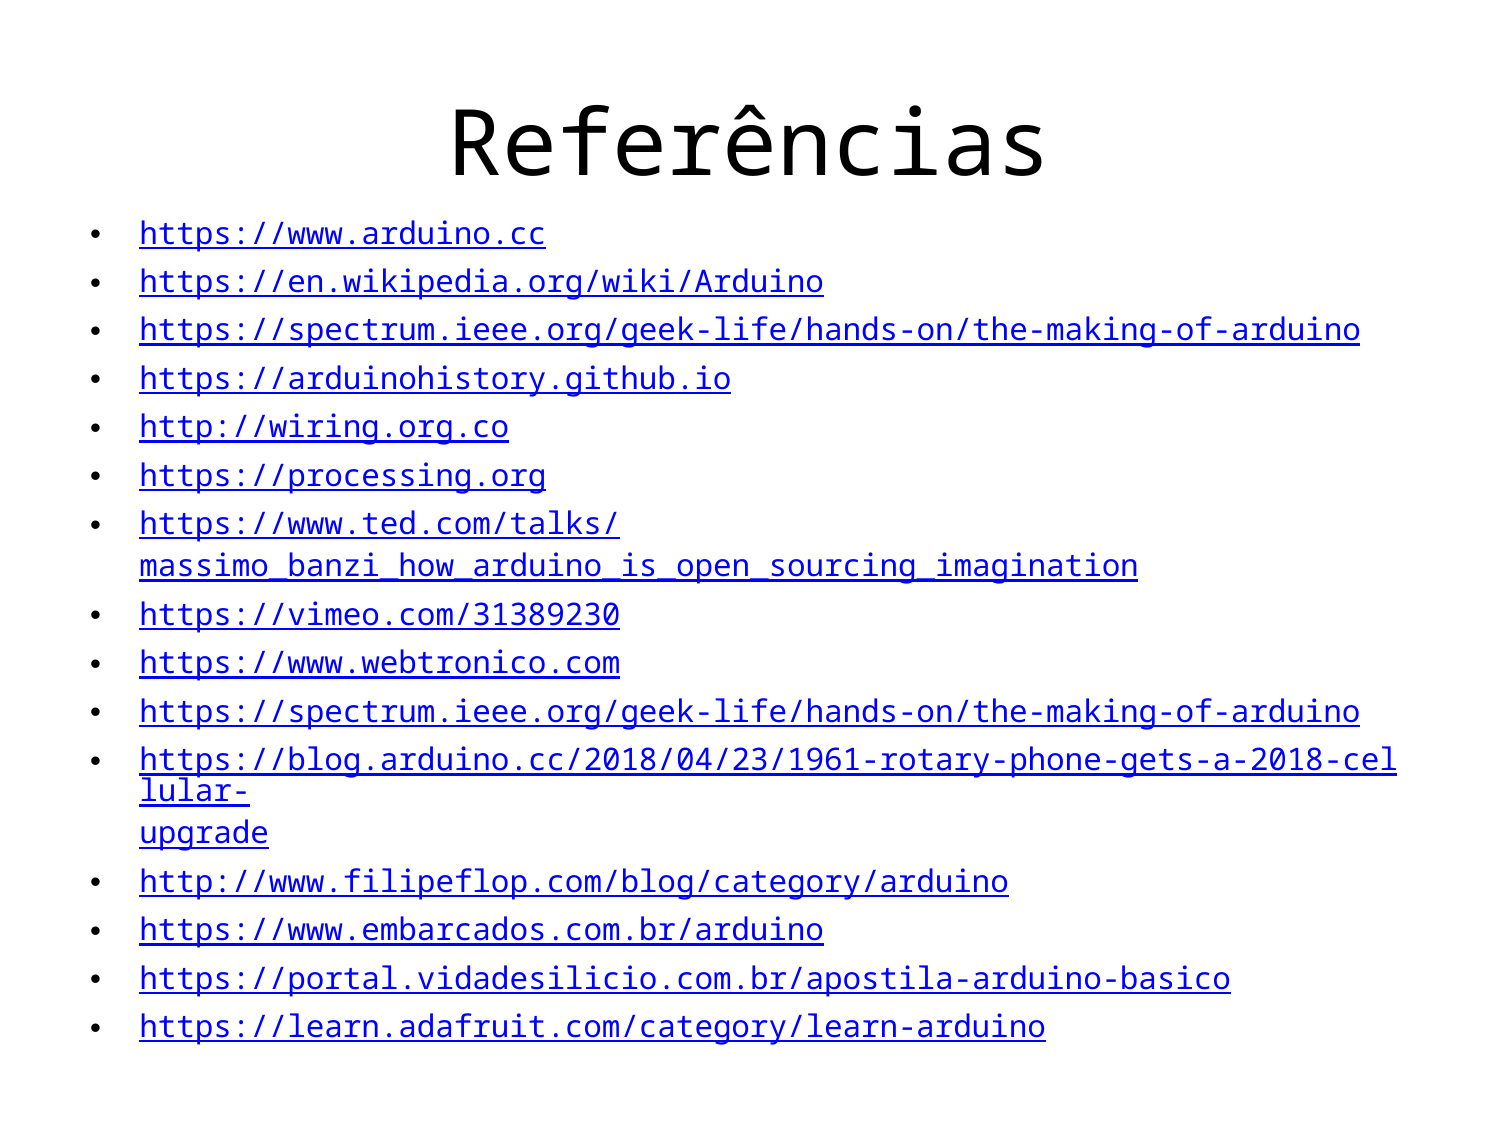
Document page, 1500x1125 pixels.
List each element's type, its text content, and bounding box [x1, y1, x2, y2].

list https://www.arduino.cc https://en.wikipedia.org/wiki/Arduino https://spectrum.ieee.org/geek-life/hands-on/the-making-of-arduino https://arduinohistory.github.io http://wiring.org.co https://processing.org https://www.ted.com/talks/massimo_banzi_how_arduino_is_open_sourcing_imagination https://vimeo.com/31389230 https://www.webtronico.com https://spectrum.ieee.org/geek-life/hands-on/the-making-of-arduino https://blog.arduino.cc/2018/04/23/1961-rotary-phone-gets-a-2018-cellular-upgrade http://www.filipeflop.com/blog/category/arduino https://www.embarcados.com.br/arduino https://portal.vidadesilicio.com.br/apostila-arduino-basico https://learn.adafruit.com/category/learn-arduino [75, 205, 1425, 1034]
title Referências [75, 45, 1425, 205]
